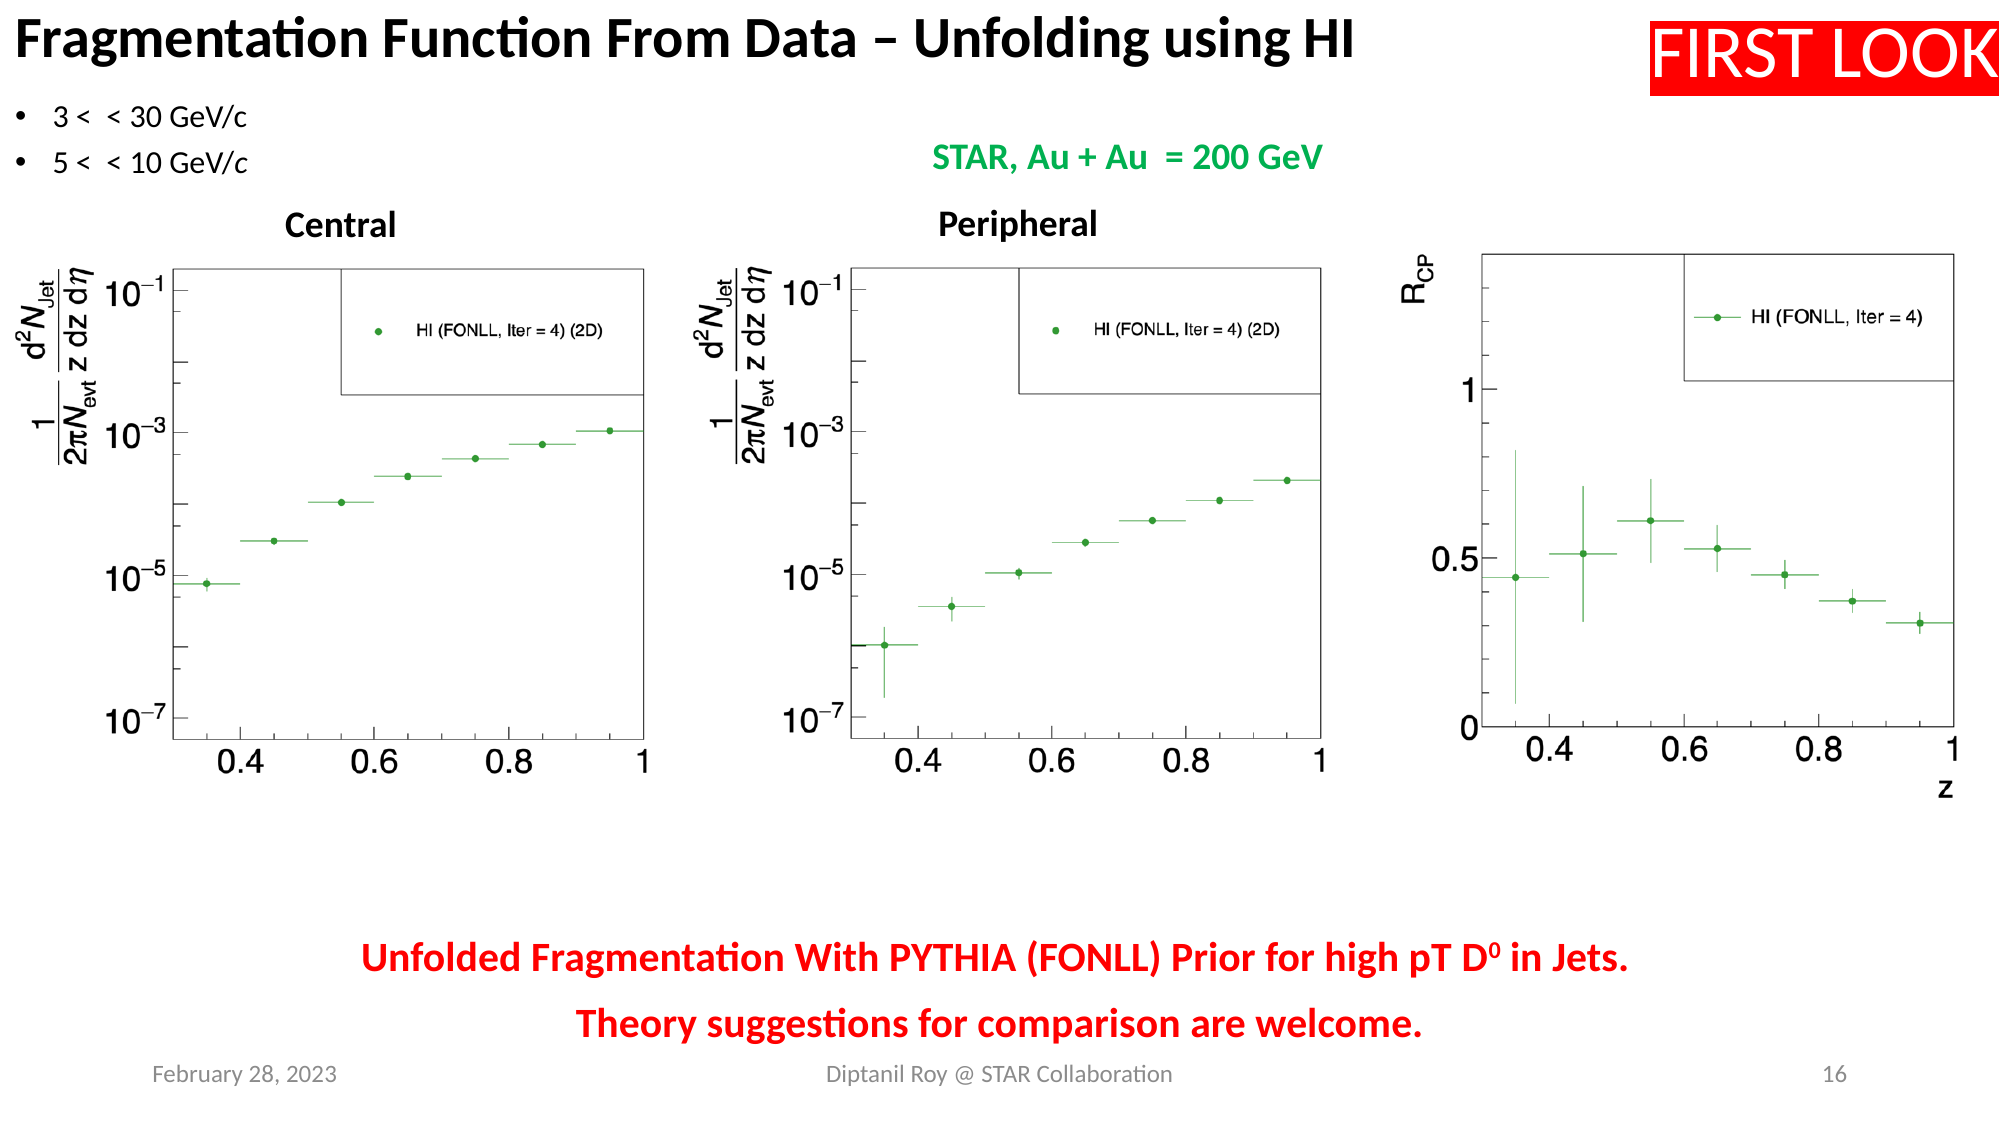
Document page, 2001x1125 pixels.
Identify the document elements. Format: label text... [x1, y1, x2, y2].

list Fragmentation Function From Data – Unfolding using HI [0, 0, 1635, 80]
picture [5, 253, 677, 787]
slide_number 16 [1412, 1042, 1863, 1103]
picture [1373, 191, 1995, 822]
list Unfolded Fragmentation With PYTHIA (FONLL) Prior for high pT D0 in Jets. Theory suggestions for comparison are welcome. [0, 927, 2000, 992]
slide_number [137, 1042, 588, 1103]
text_box FIRST LOOK [1635, 0, 2000, 100]
picture [683, 253, 1354, 786]
footer Diptanil Roy @ STAR Collaboration [662, 1042, 1338, 1103]
